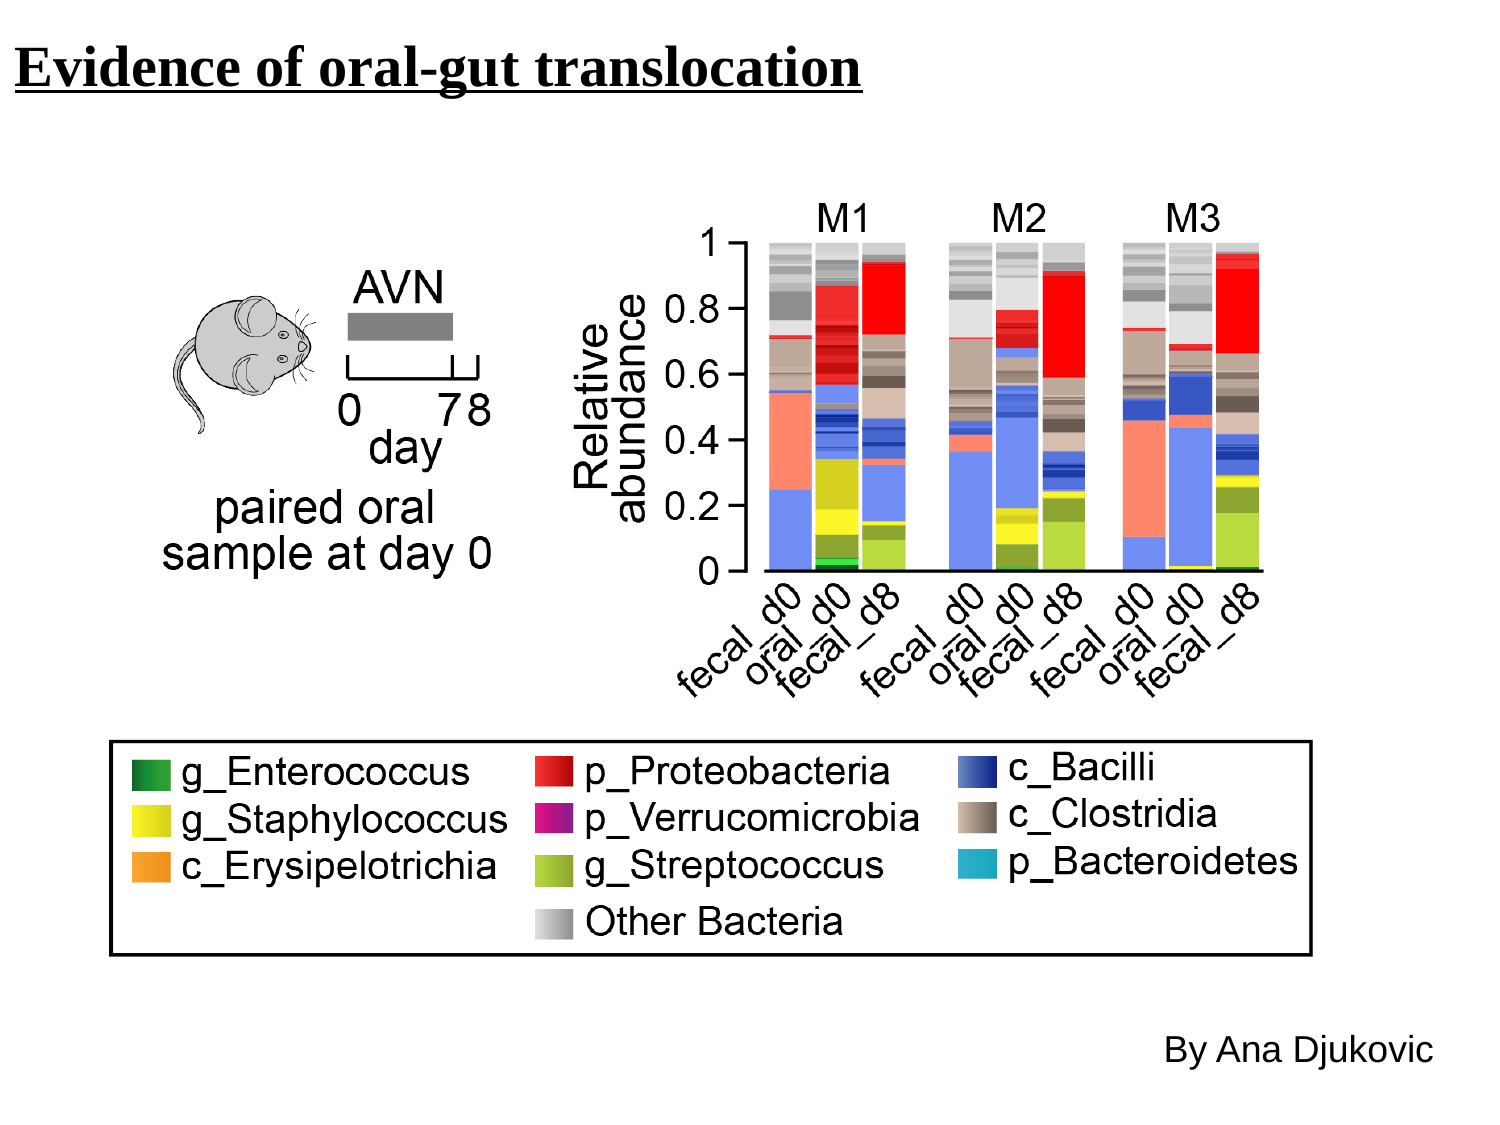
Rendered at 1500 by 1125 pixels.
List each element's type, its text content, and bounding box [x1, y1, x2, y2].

text_box Evidence of oral-gut translocation [0, 20, 922, 106]
picture [109, 197, 1313, 957]
text_box By Ana Djukovic [1148, 1017, 1476, 1077]
